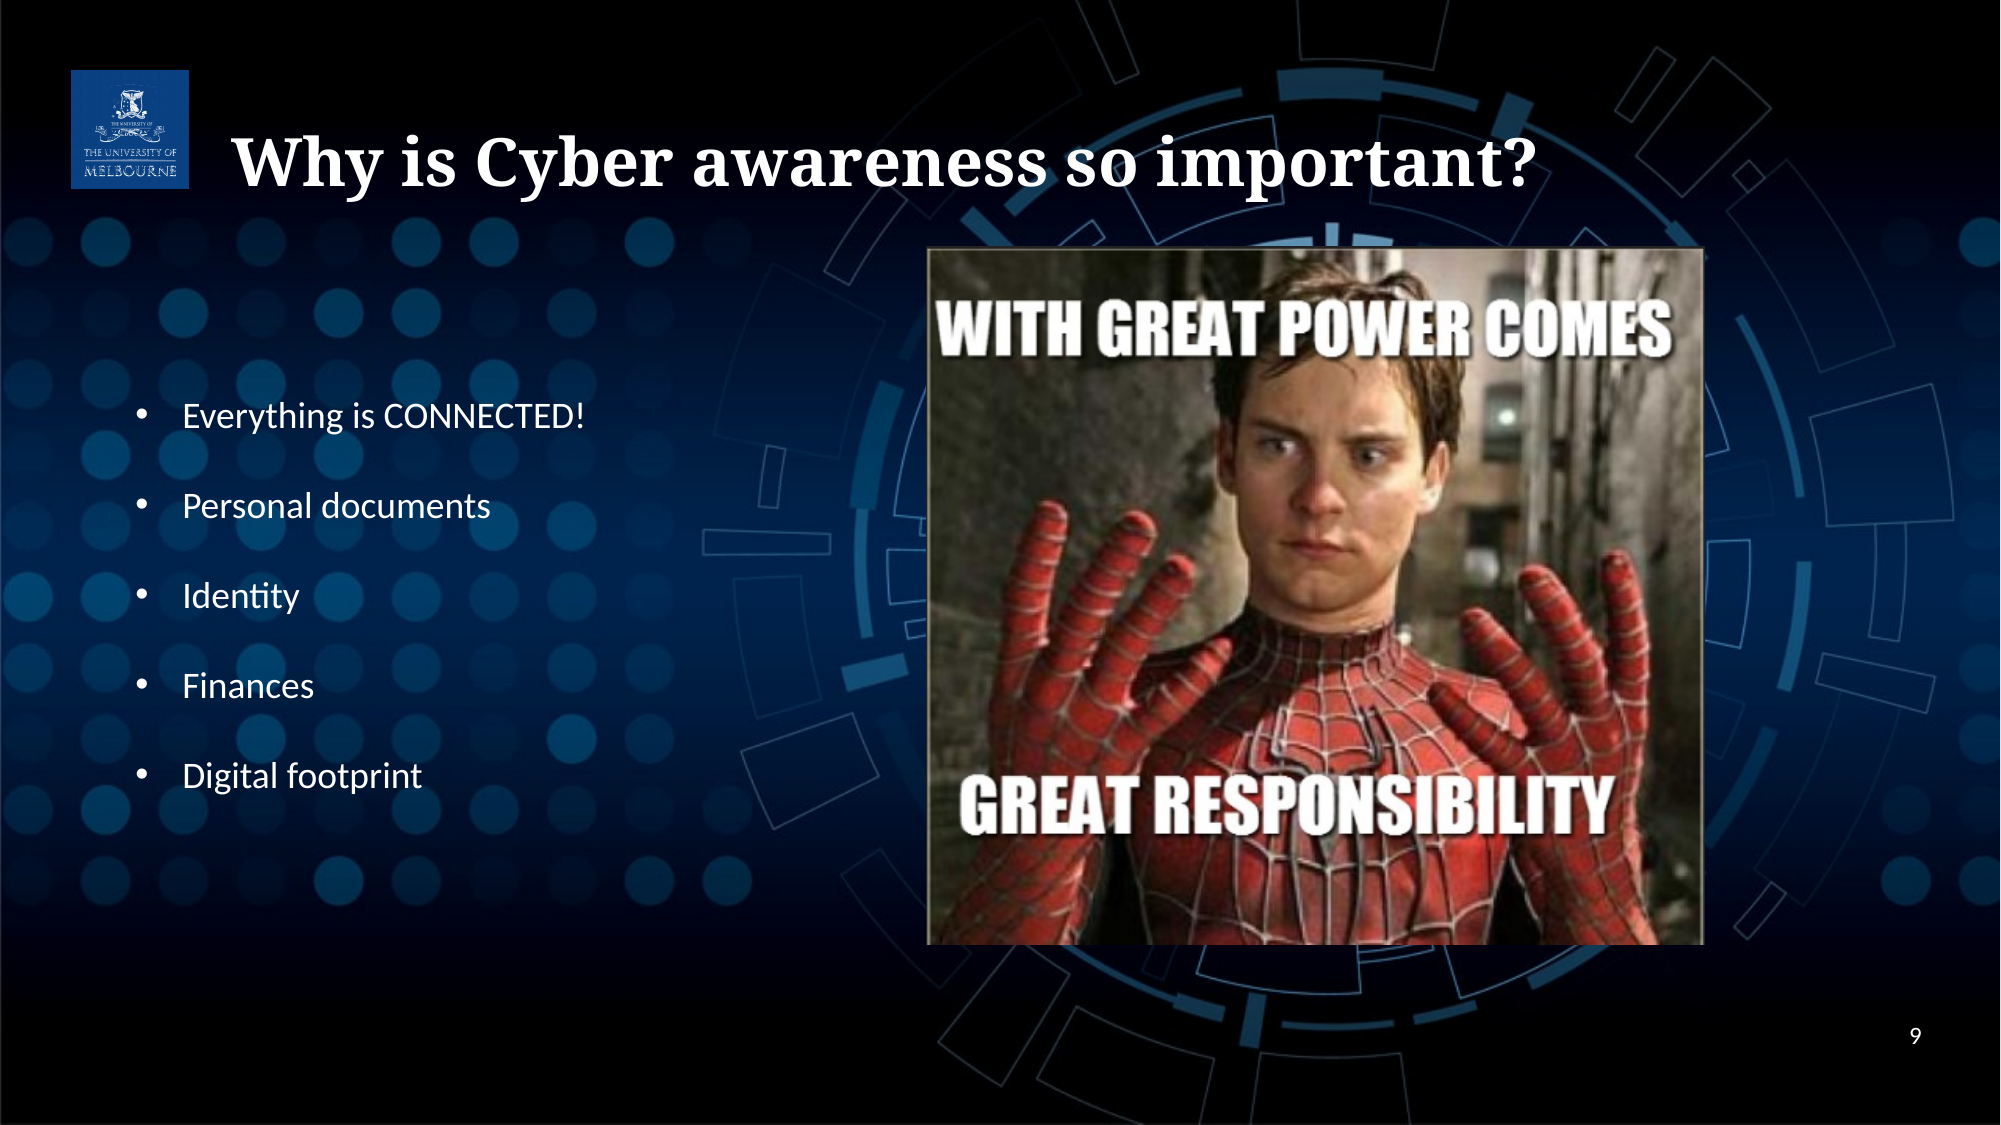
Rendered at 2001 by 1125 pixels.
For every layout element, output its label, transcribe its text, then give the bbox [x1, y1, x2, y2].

title Why is Cyber awareness so important? [216, 62, 1705, 209]
picture [0, 0, 2001, 1125]
text_box 9 [1797, 1012, 1937, 1073]
text_box Everything is CONNECTED! Personal documents Identity Finances Digital footprint [120, 383, 926, 849]
